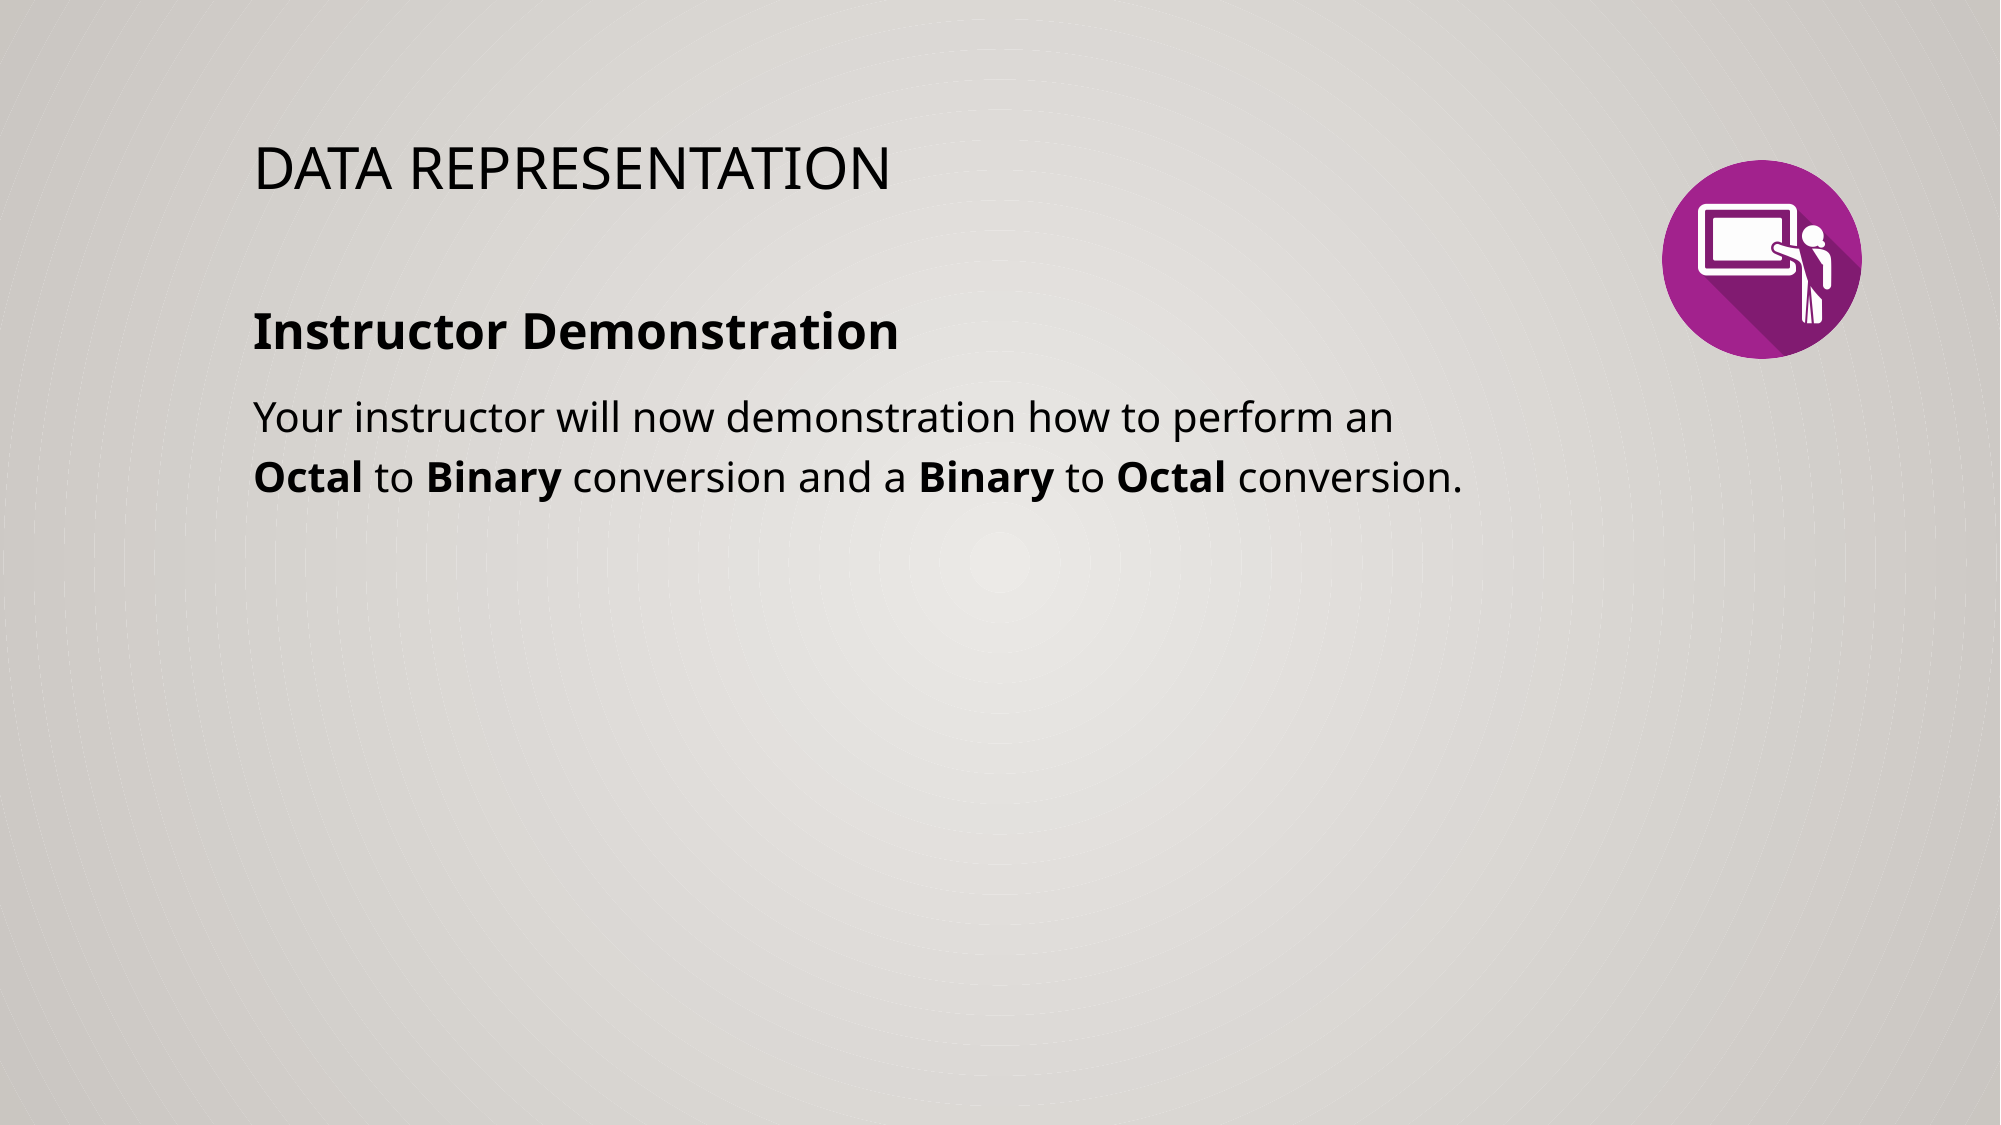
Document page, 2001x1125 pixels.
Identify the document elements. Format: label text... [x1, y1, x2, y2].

title Data Representation [238, 131, 1814, 305]
list Instructor Demonstration Your instructor will now demonstration how to perform an Octal to Binary conversion and a Binary to Octal conversion. [238, 279, 1619, 1061]
picture [1662, 159, 1862, 359]
